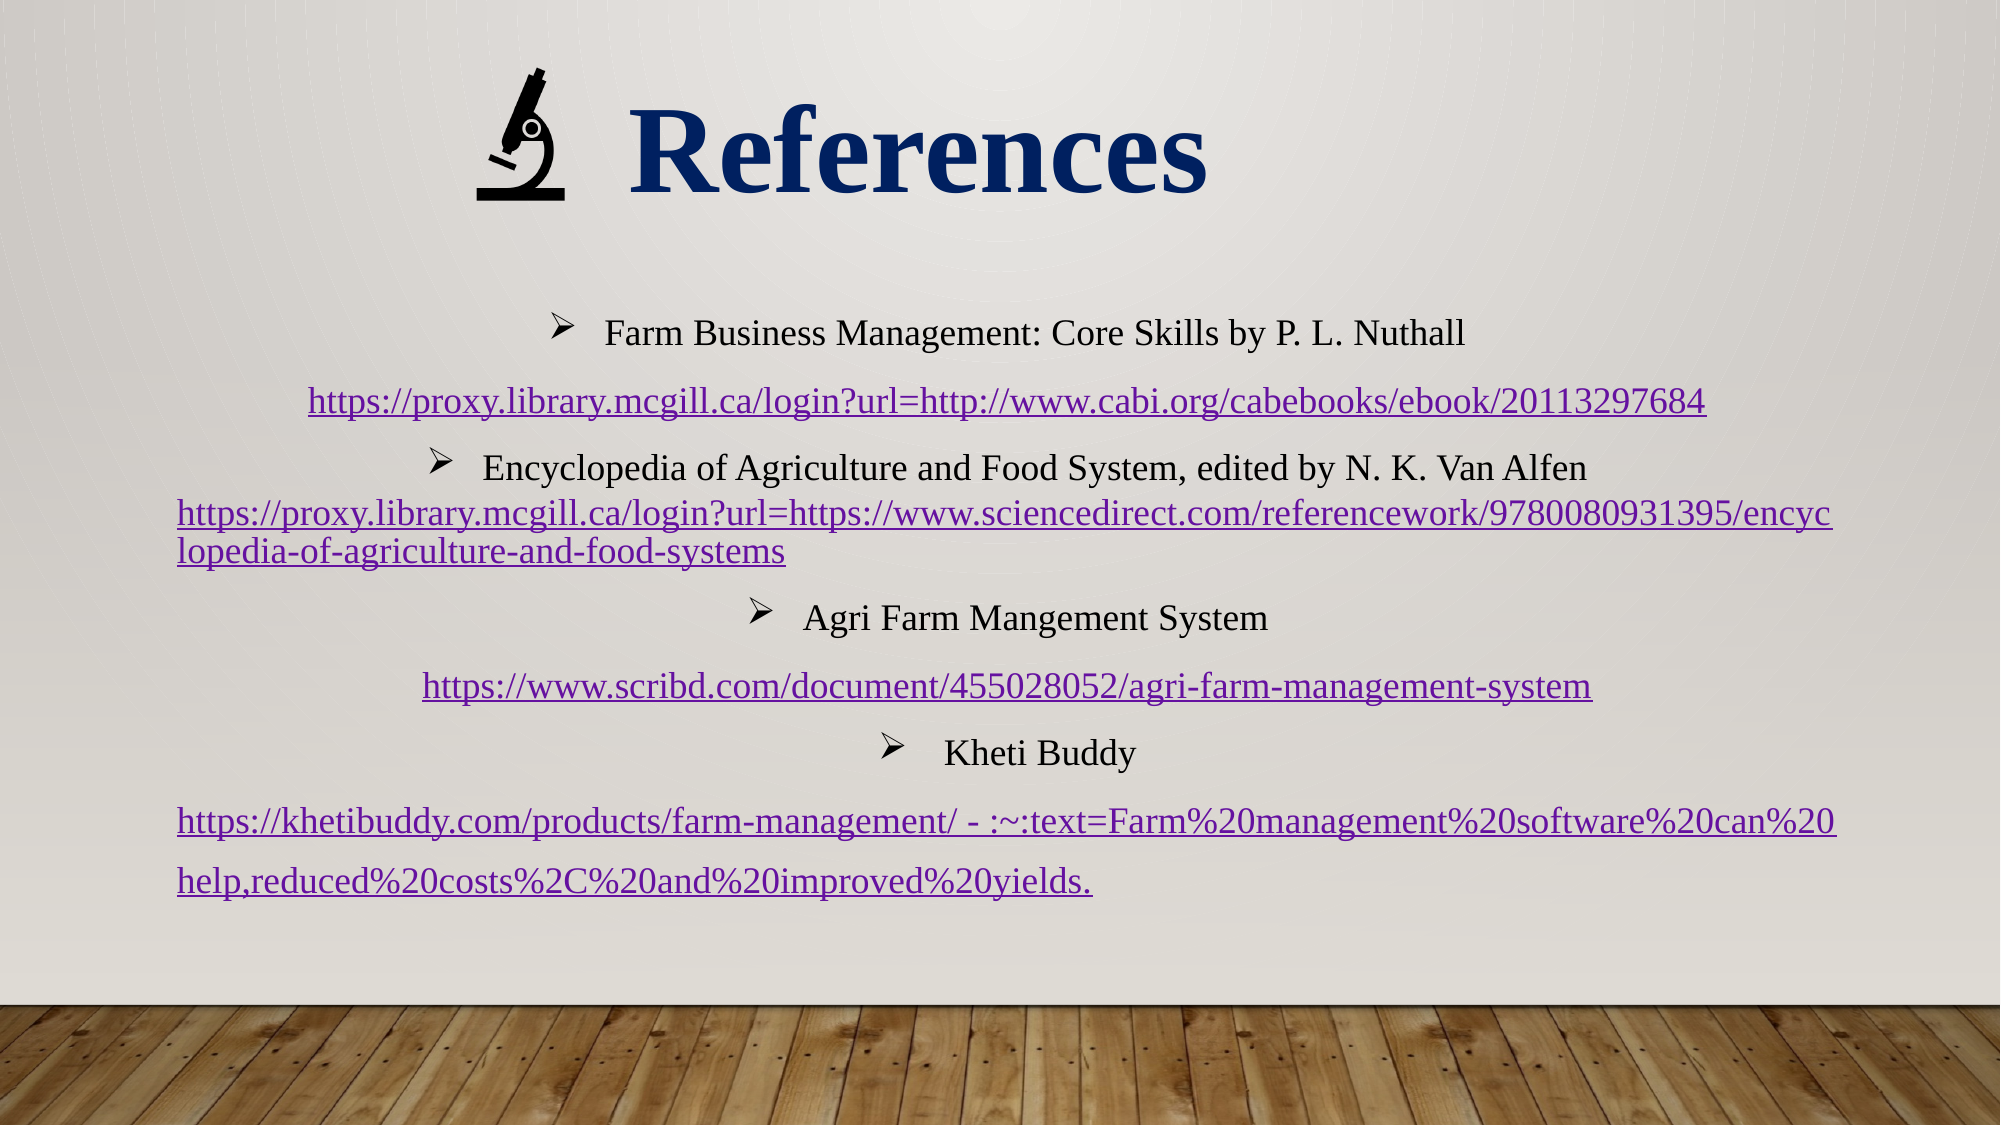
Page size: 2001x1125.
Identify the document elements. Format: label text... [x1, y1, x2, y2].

picture [445, 59, 597, 210]
text_box References [520, 59, 1348, 225]
picture [0, 1005, 2000, 1125]
text_box Farm Business Management: Core Skills by P. L. Nuthall https://proxy.library.mcgill.ca/login?url=http://www.cabi.org/cabebooks/ebook/20113297684 Encyclopedia of Agriculture and Food System, edited by N. K. Van Alfen https://proxy.library.mcgill.ca/login?url=https://www.sciencedirect.com/referencework/9780080931395/encyclopedia-of-agriculture-and-food-systems Agri Farm Mangement System https://www.scribd.com/document/455028052/agri-farm-management-system Kheti Buddy https://khetibuddy.com/products/farm-management/ - :~:text=Farm%20management%20software%20can%20help,reduced%20costs%2C%20and%20improved%20yields. [162, 278, 1854, 918]
